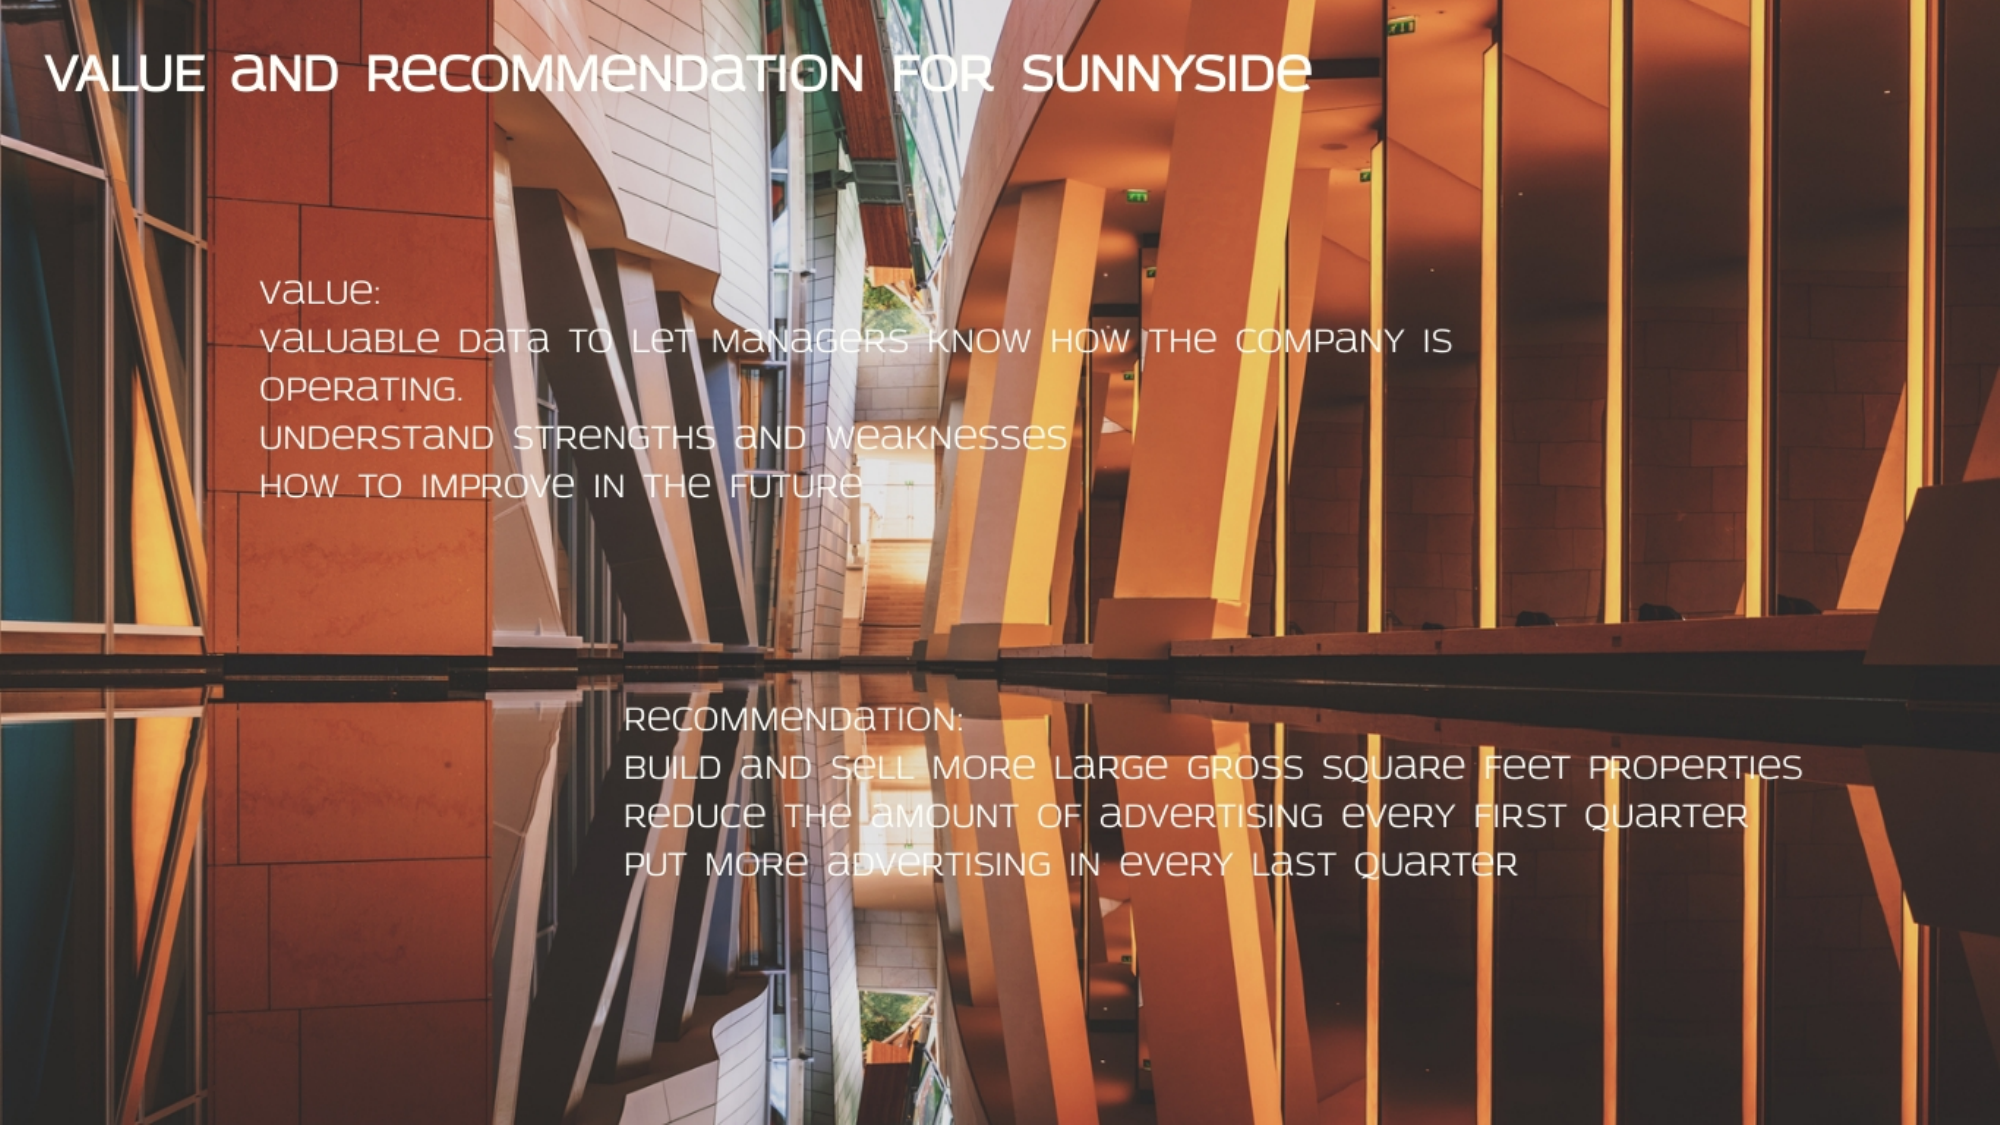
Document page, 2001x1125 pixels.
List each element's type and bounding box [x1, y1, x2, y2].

list [0, 0, 2000, 1125]
